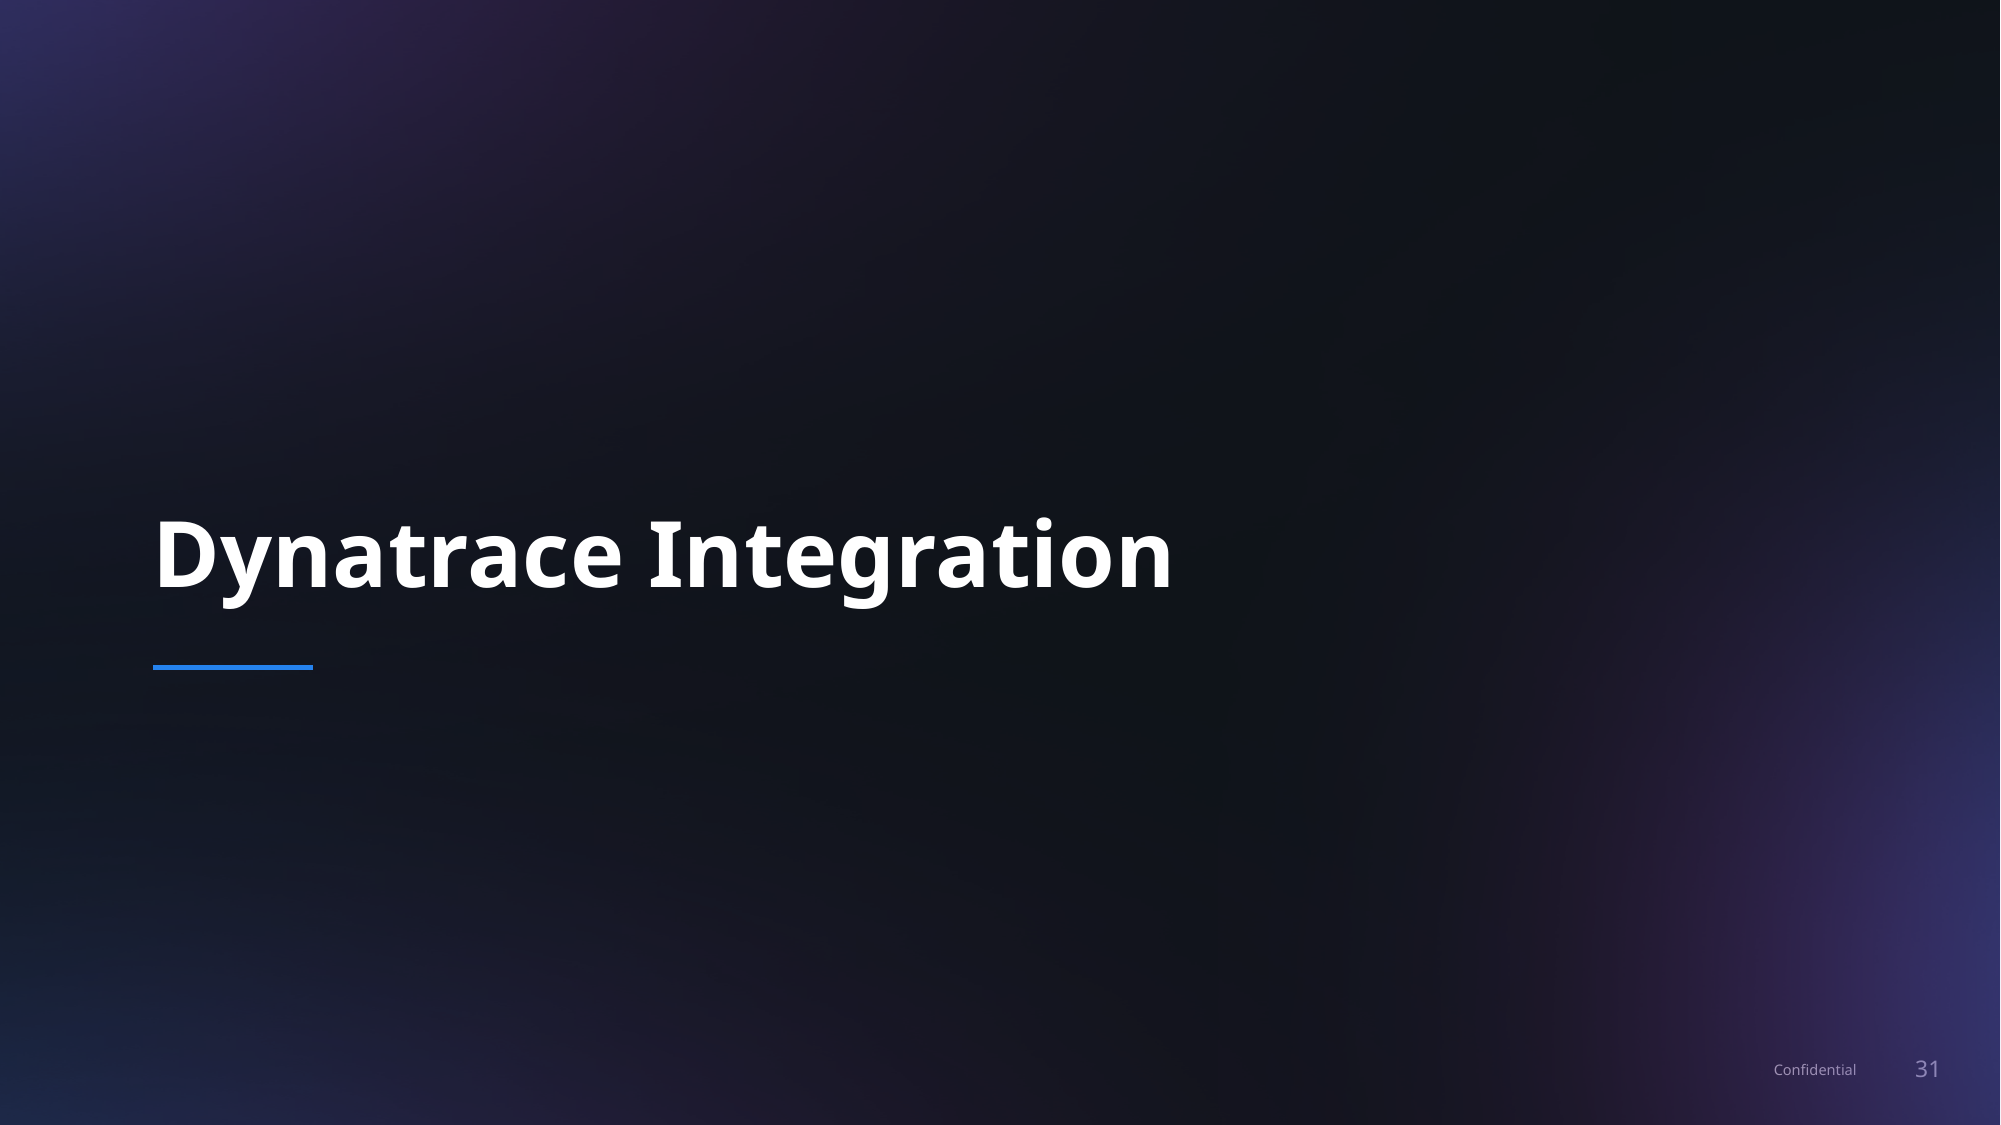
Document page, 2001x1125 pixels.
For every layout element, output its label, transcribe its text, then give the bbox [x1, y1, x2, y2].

picture [0, 0, 2001, 1125]
title Dynatrace Integration [137, 362, 1863, 615]
